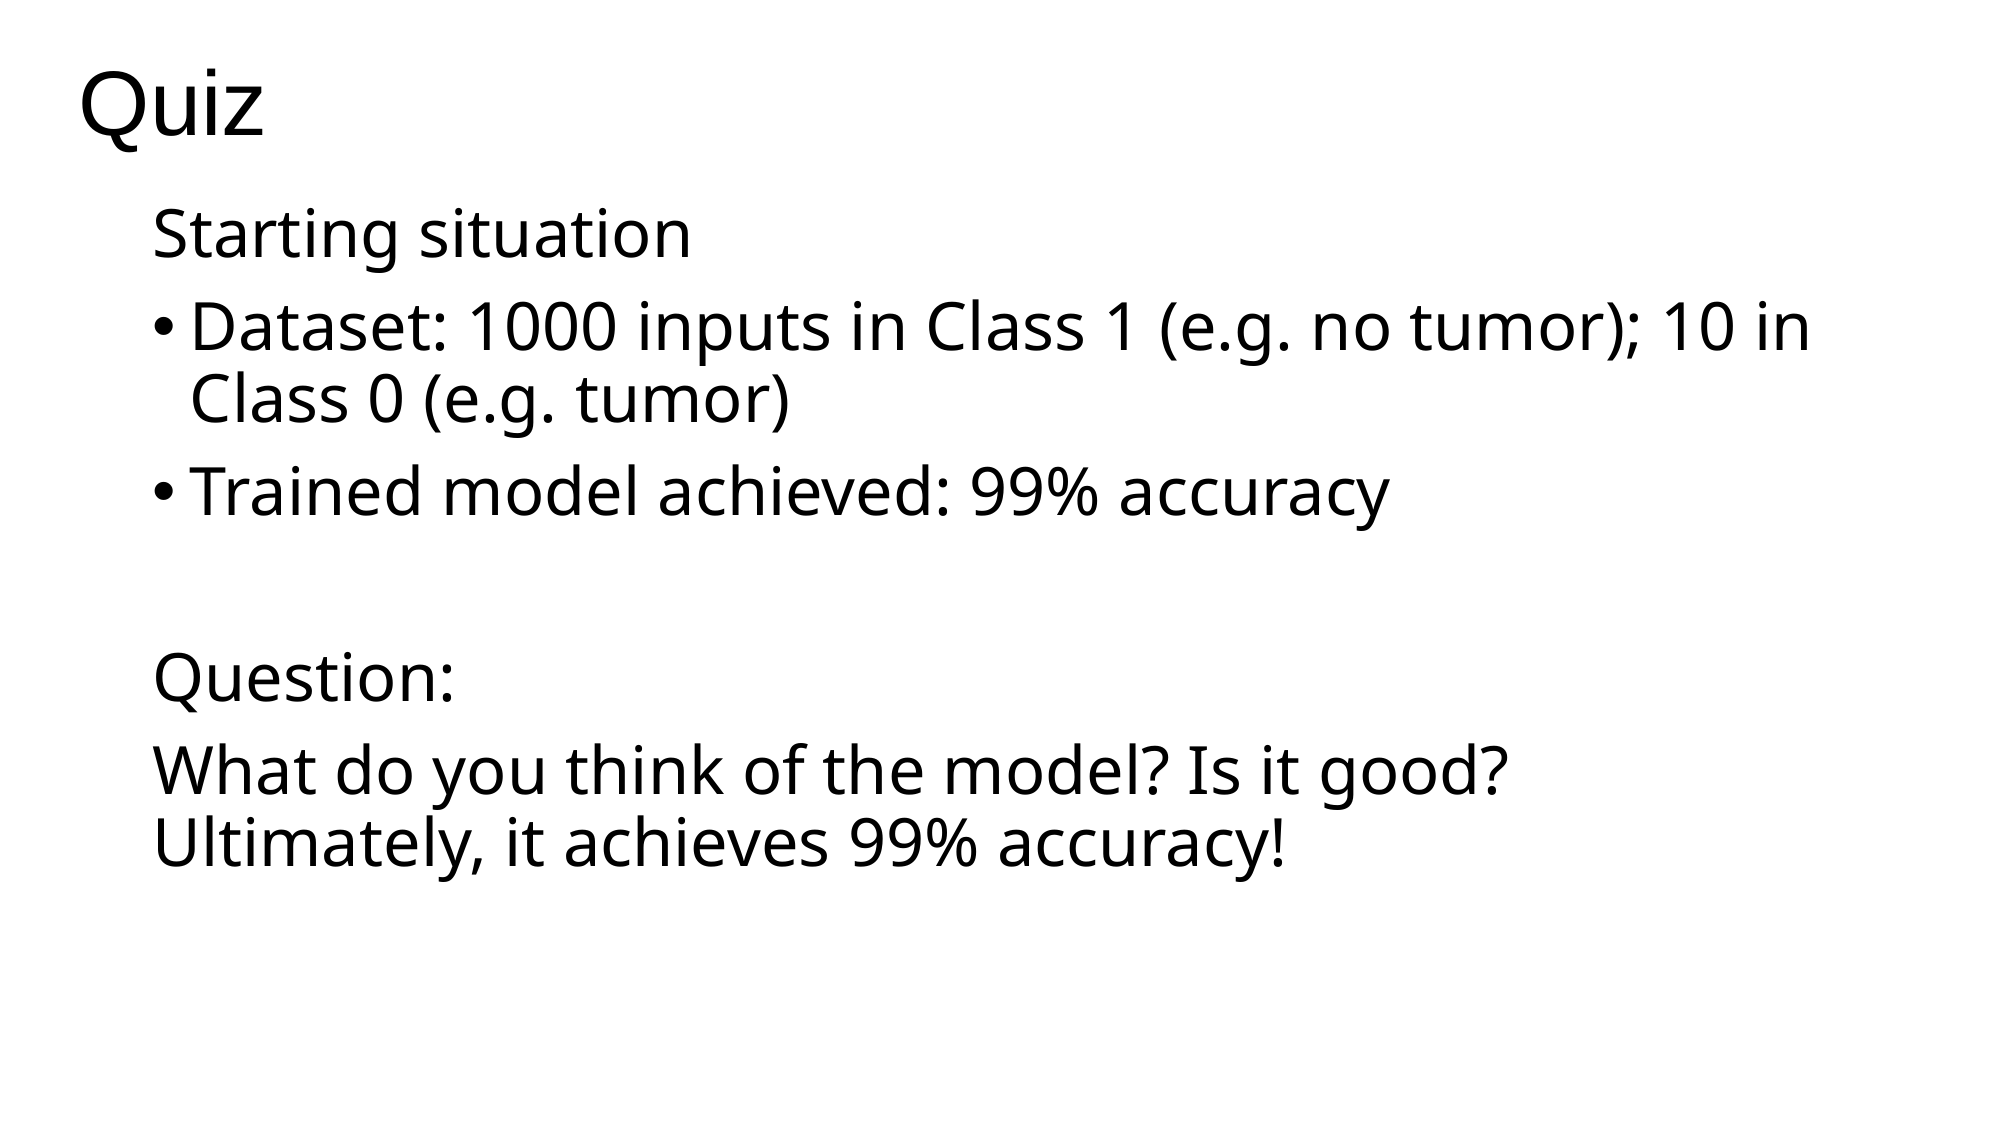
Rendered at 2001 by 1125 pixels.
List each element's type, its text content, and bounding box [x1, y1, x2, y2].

title Quiz [63, 41, 1789, 171]
list Starting situation Dataset: 1000 inputs in Class 1 (e.g. no tumor); 10 in Class 0 (e.g. tumor) Trained model achieved: 99% accuracy Question: What do you think of the model? Is it good? Ultimately, it achieves 99% accuracy! [137, 192, 1863, 1014]
